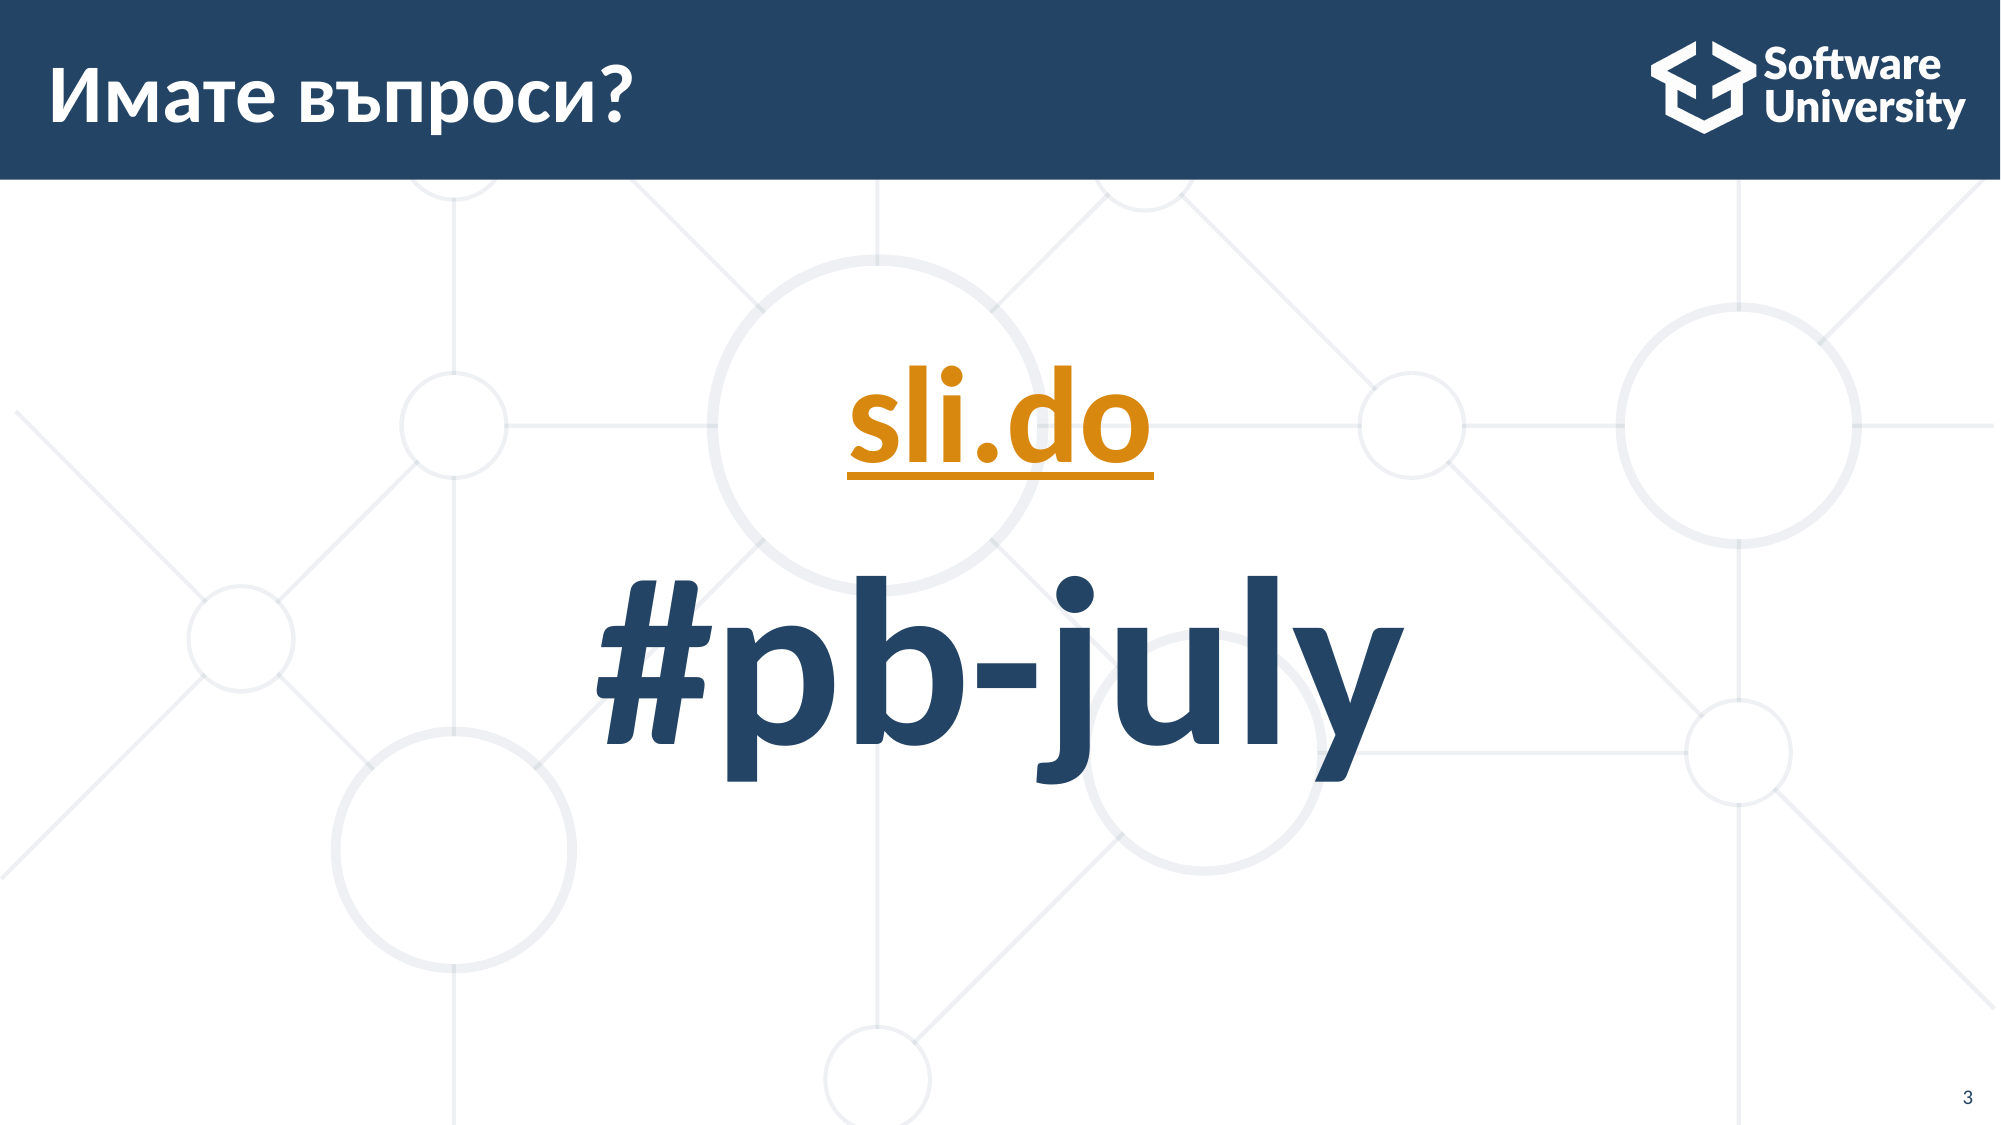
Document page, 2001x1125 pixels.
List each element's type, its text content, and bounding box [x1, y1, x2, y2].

picture [1651, 41, 1966, 134]
slide_number 3 [1927, 1067, 1989, 1117]
list sli.do #pb-july [31, 196, 1970, 1104]
title Имате въпроси? [31, 16, 1625, 162]
